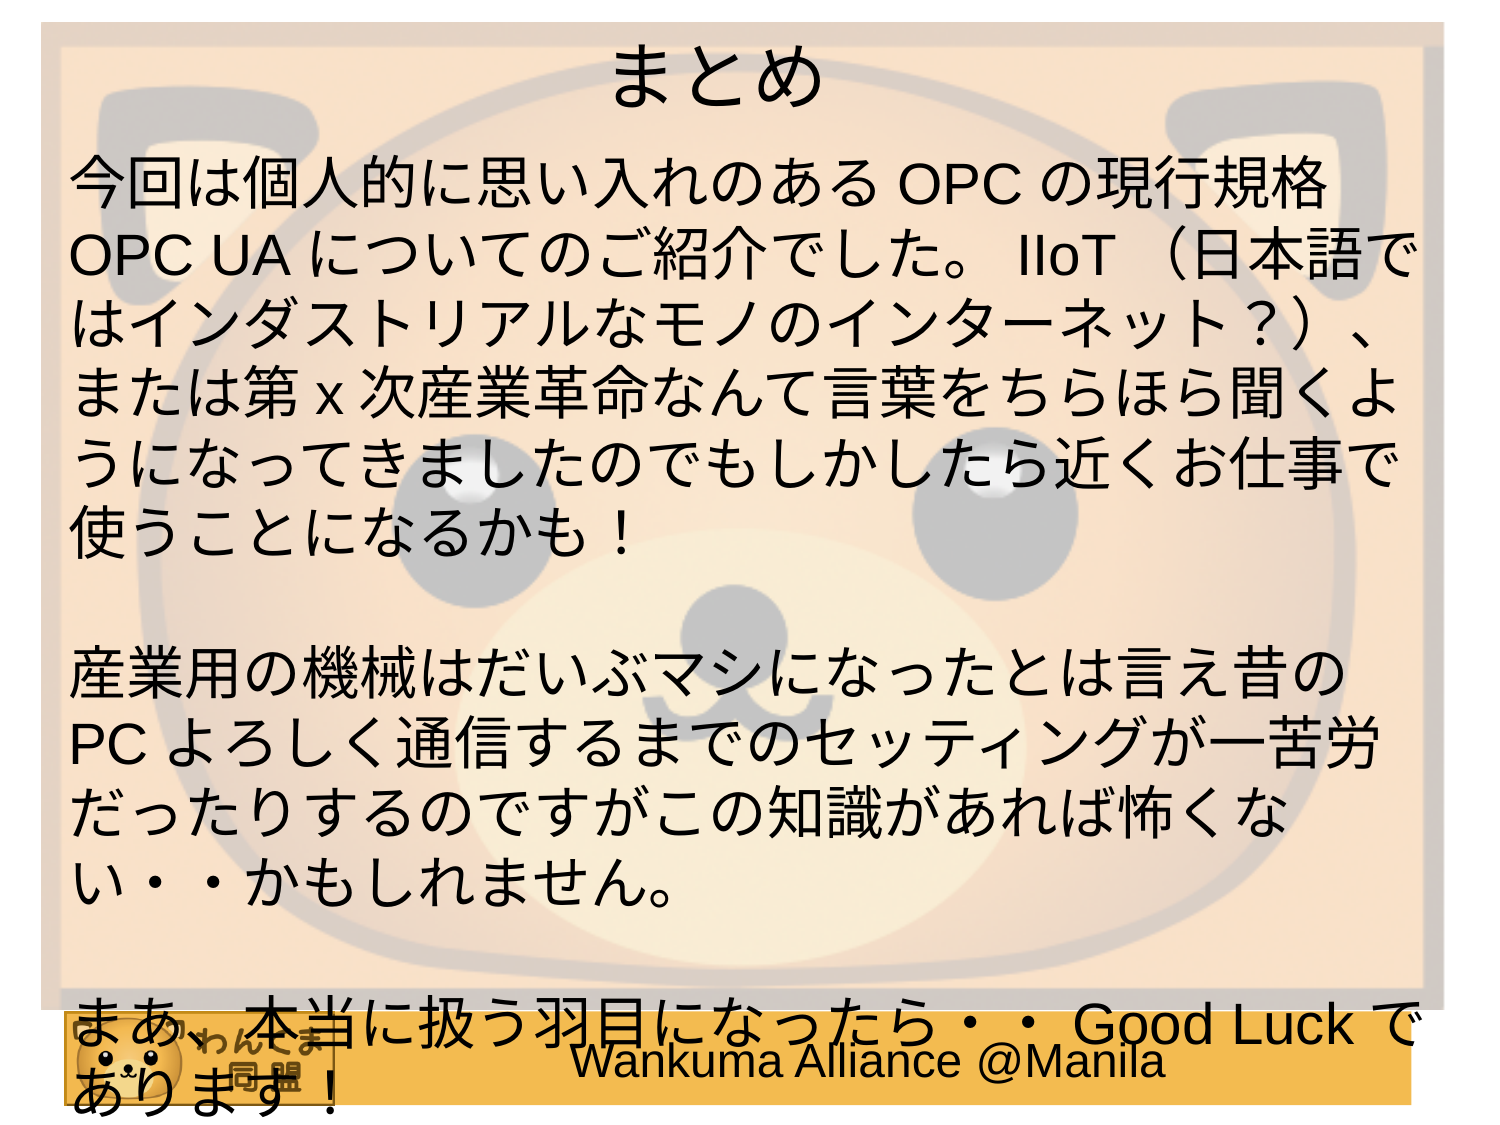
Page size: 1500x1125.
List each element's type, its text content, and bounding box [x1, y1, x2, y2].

picture [41, 110, 1447, 1010]
text_box 今回は個人的に思い入れのあるOPCの現行規格OPC UAについてのご紹介でした。IIoT（日本語ではインダストリアルなモノのインターネット？）、または第x次産業革命なんて言葉をちらほら聞くようになってきましたのでもしかしたら近くお仕事で使うことになるかも！ 産業用の機械はだいぶマシになったとは言え昔のPCよろしく通信するまでのセッティングが一苦労だったりするのですがこの知識があれば怖くない・・かもしれません。 まあ、本当に扱う羽目になったら・・Good Luckであります！ [53, 139, 1447, 835]
picture [64, 1011, 335, 1106]
text_box まとめ [0, 21, 1500, 110]
